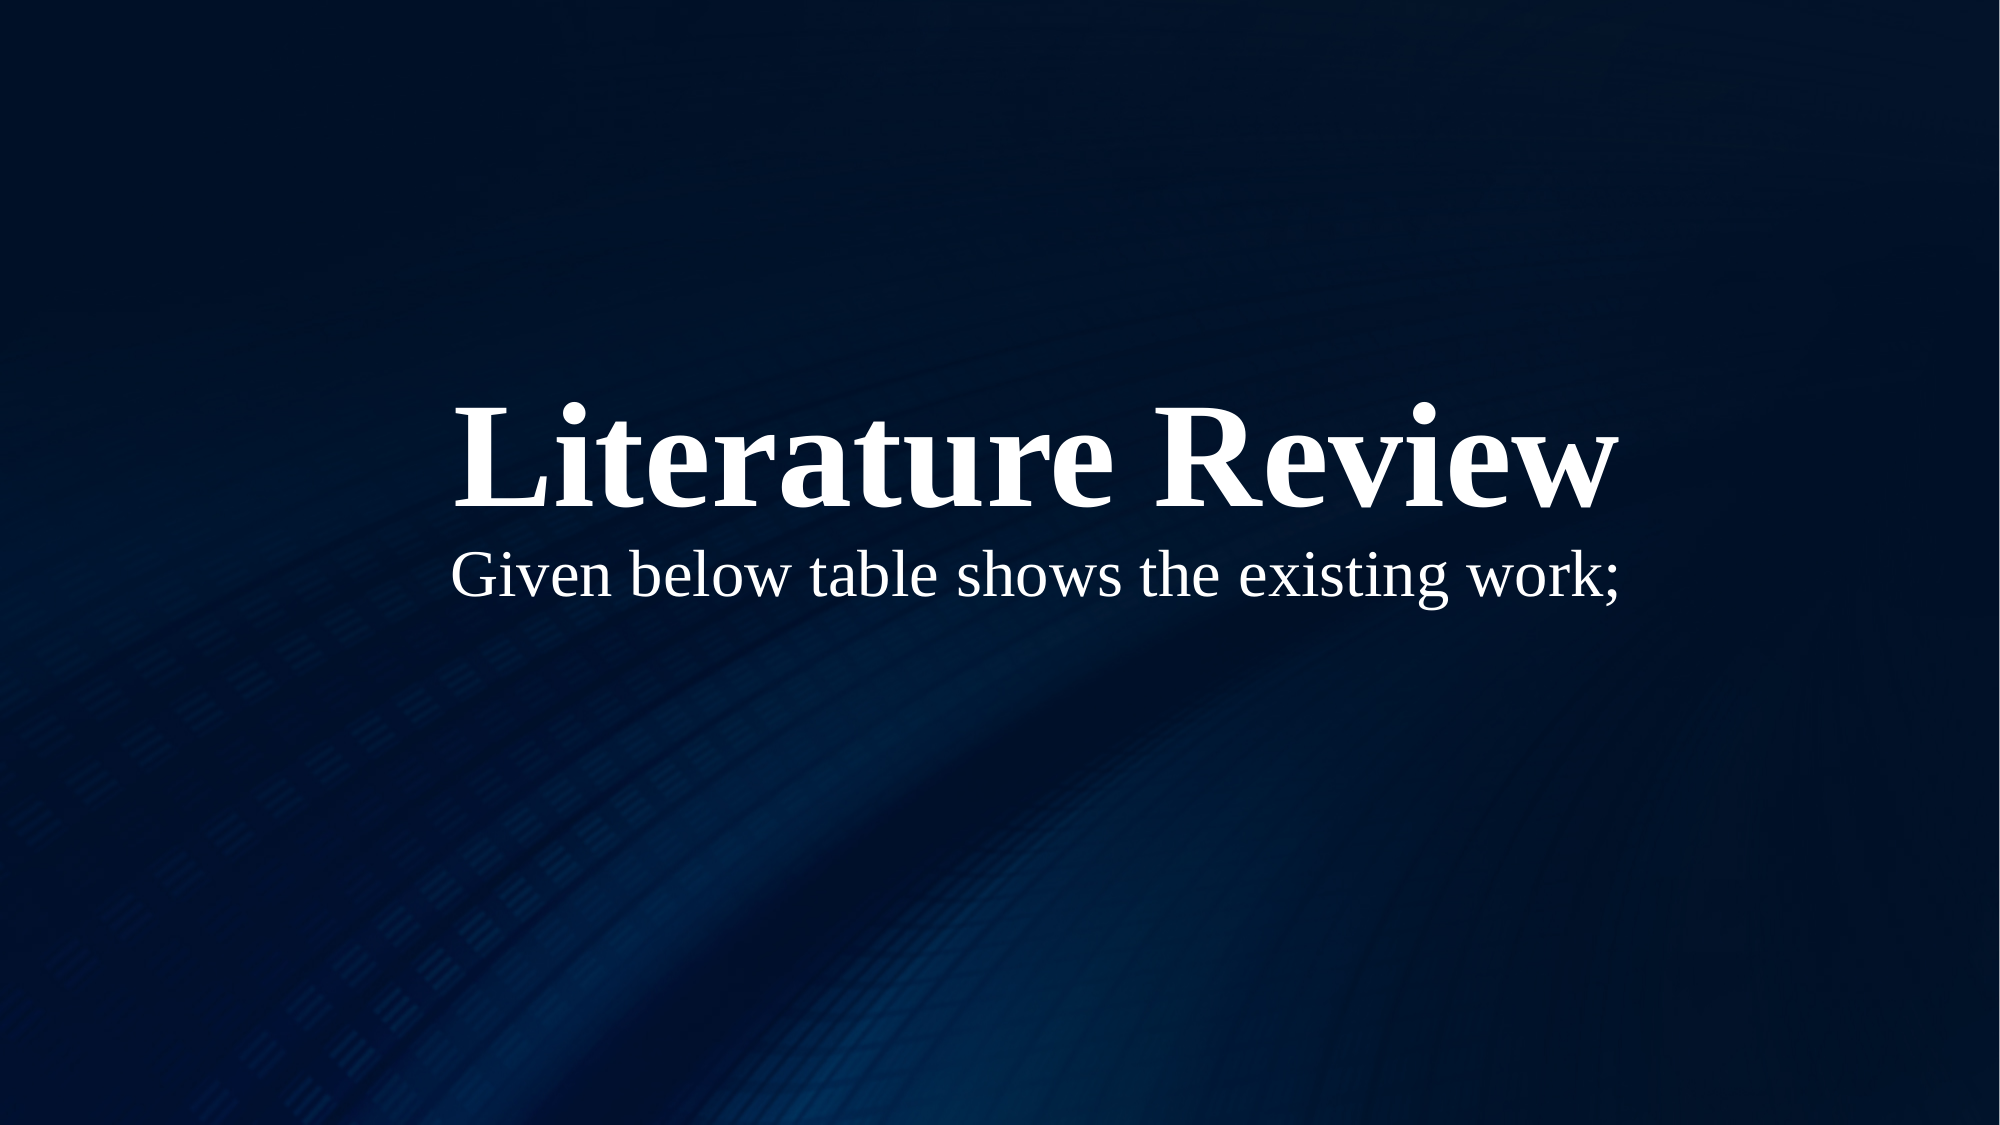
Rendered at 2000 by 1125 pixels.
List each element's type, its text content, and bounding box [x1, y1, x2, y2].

title Literature Review Given below table shows the existing work; [274, 299, 1800, 738]
picture [0, 0, 2000, 1125]
